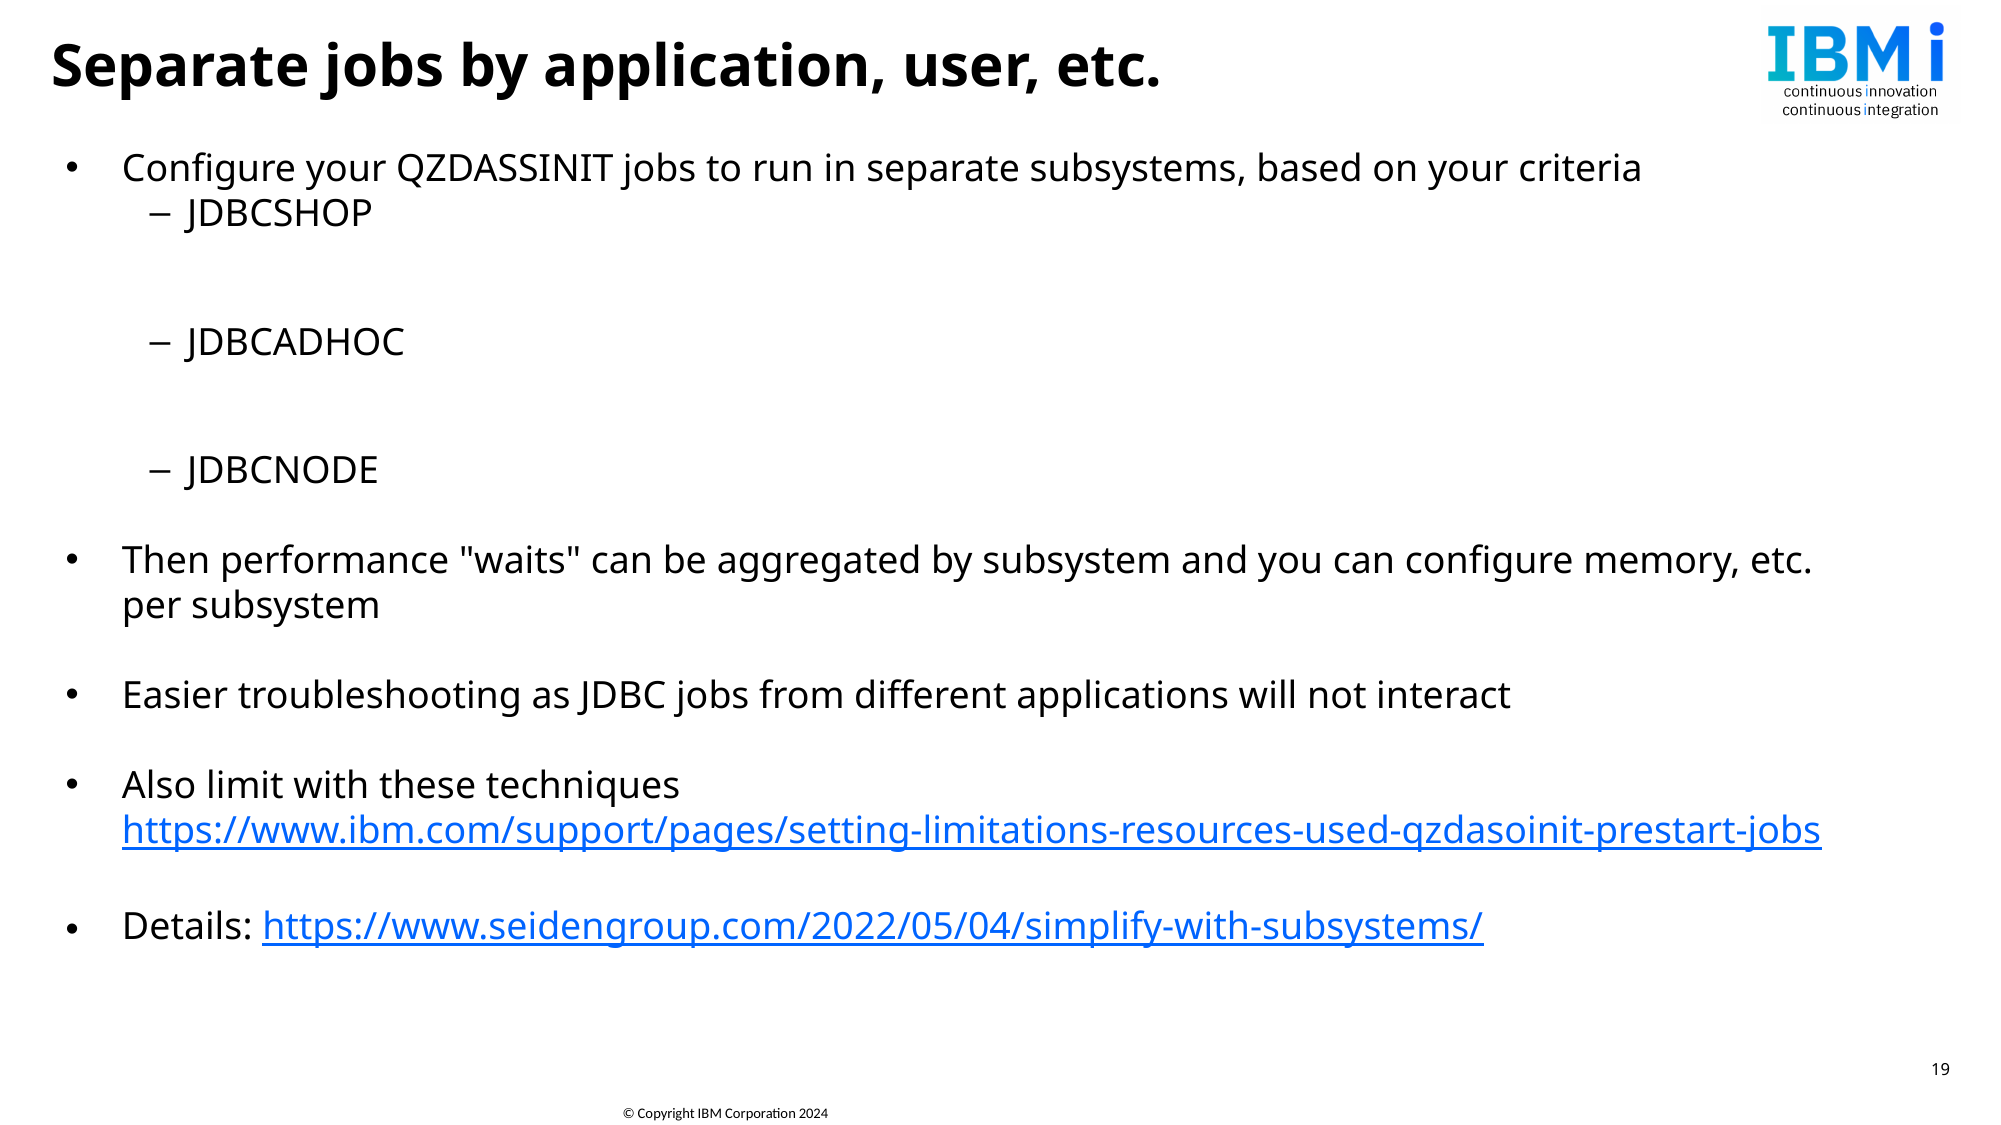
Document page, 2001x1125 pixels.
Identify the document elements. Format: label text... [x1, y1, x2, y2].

list Configure your QZDASSINIT jobs to run in separate subsystems, based on your criteria JDBCSHOP JDBCADHOC JDBCNODE Then performance "waits" can be aggregated by subsystem and you can configure memory, etc. per subsystem Easier troubleshooting as JDBC jobs from different applications will not interact Also limit with these techniques https://www.ibm.com/support/pages/setting-limitations-resources-used-qzdasoinit-prestart-jobs Details: https://www.seidengroup.com/2022/05/04/simplify-with-subsystems/ [50, 136, 1851, 996]
text_box Separate jobs by application, user, etc. [50, 36, 1721, 101]
picture [1761, 5, 1961, 124]
slide_number 19 [1500, 1055, 1950, 1086]
